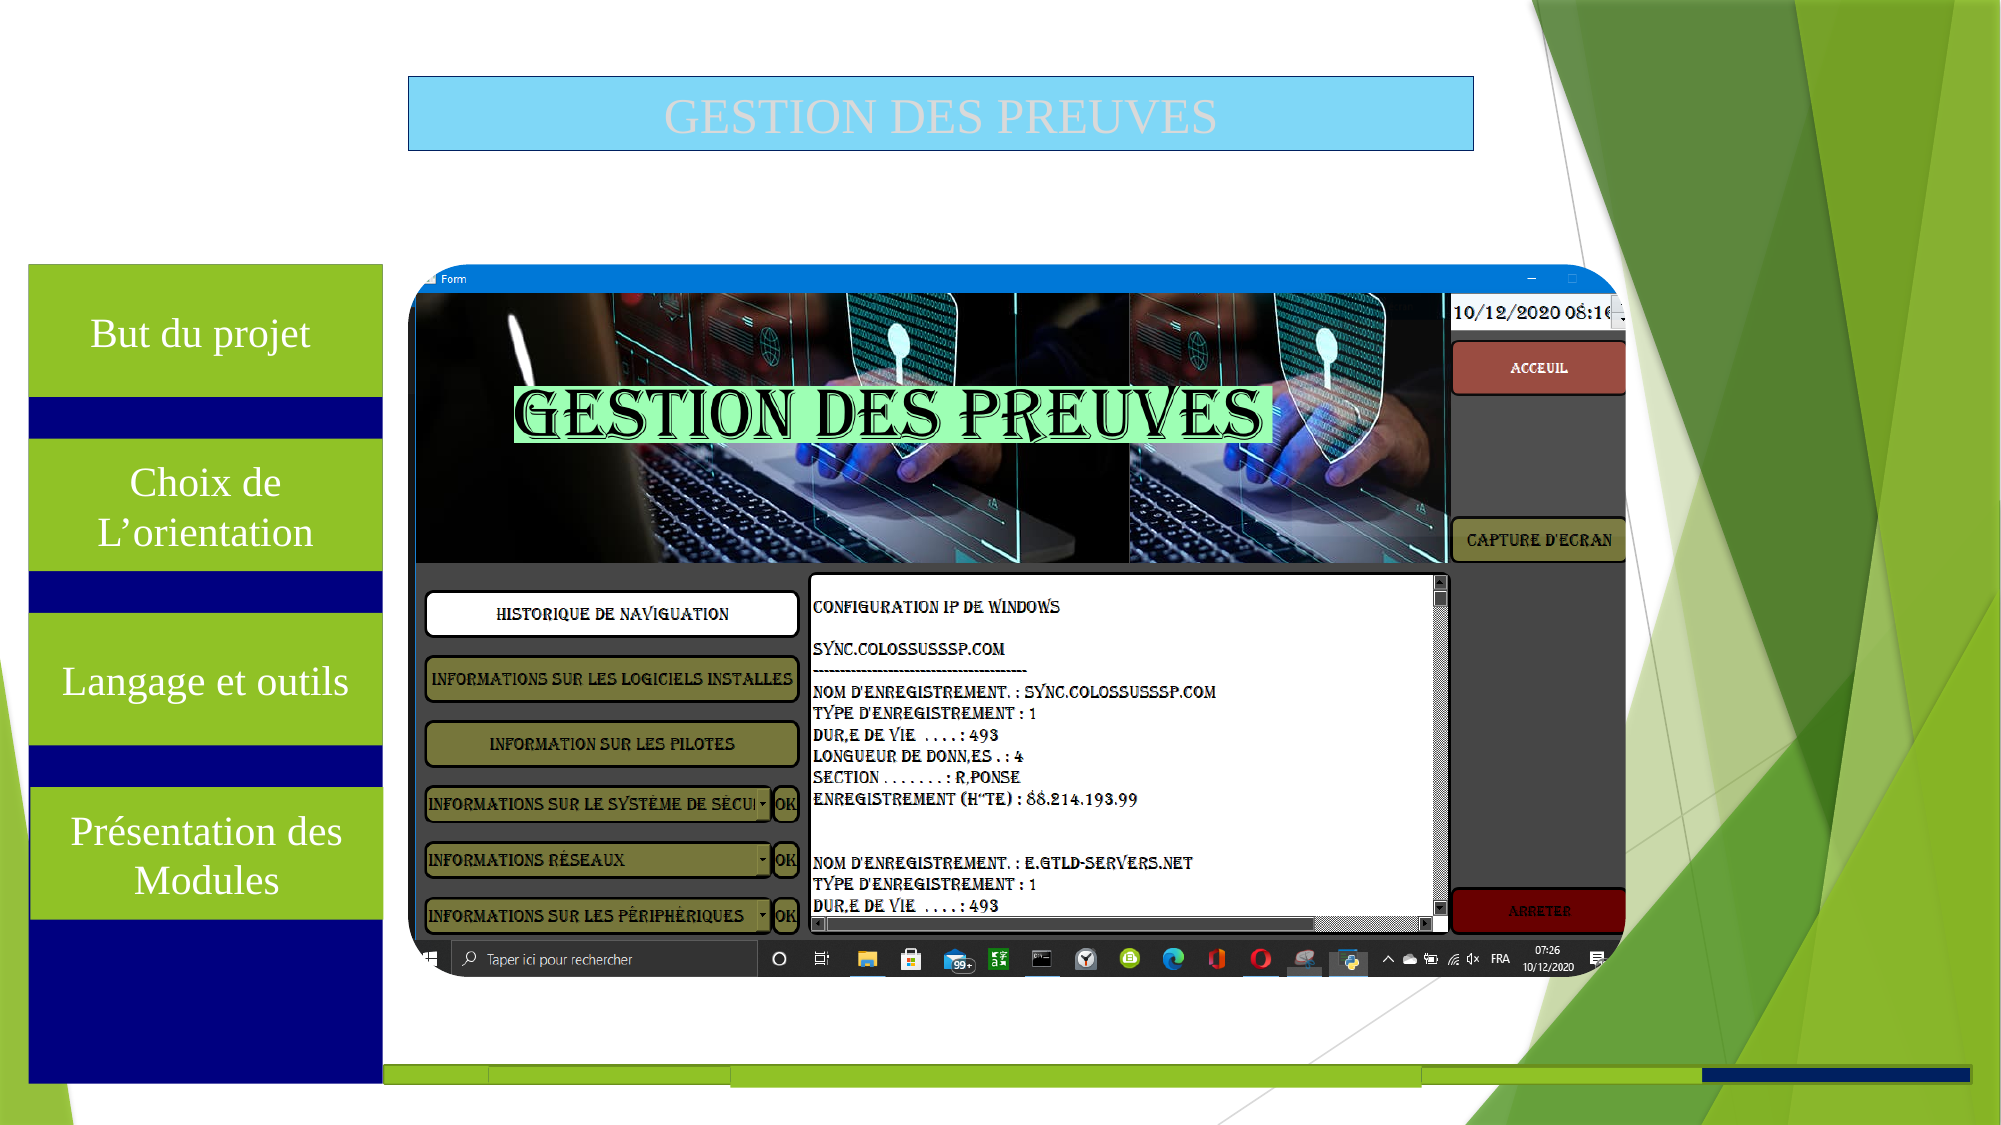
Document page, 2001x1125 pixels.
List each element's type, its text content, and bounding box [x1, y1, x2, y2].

text_box [1420, 1066, 1704, 1085]
text_box Langage et outils [27, 611, 384, 747]
text_box But du projet [27, 263, 384, 398]
text_box [729, 1064, 1423, 1089]
picture [407, 263, 1627, 978]
text_box [487, 1065, 591, 1085]
text_box Présentation des Modules [29, 785, 385, 921]
text_box [27, 398, 384, 437]
text_box [591, 1065, 729, 1085]
text_box Choix de L’orientation [27, 437, 384, 573]
text_box [1423, 1064, 1973, 1085]
text_box GESTION DES PREUVES [408, 76, 1474, 151]
text_box [27, 573, 384, 611]
text_box [27, 747, 384, 1085]
text_box [383, 1064, 490, 1085]
